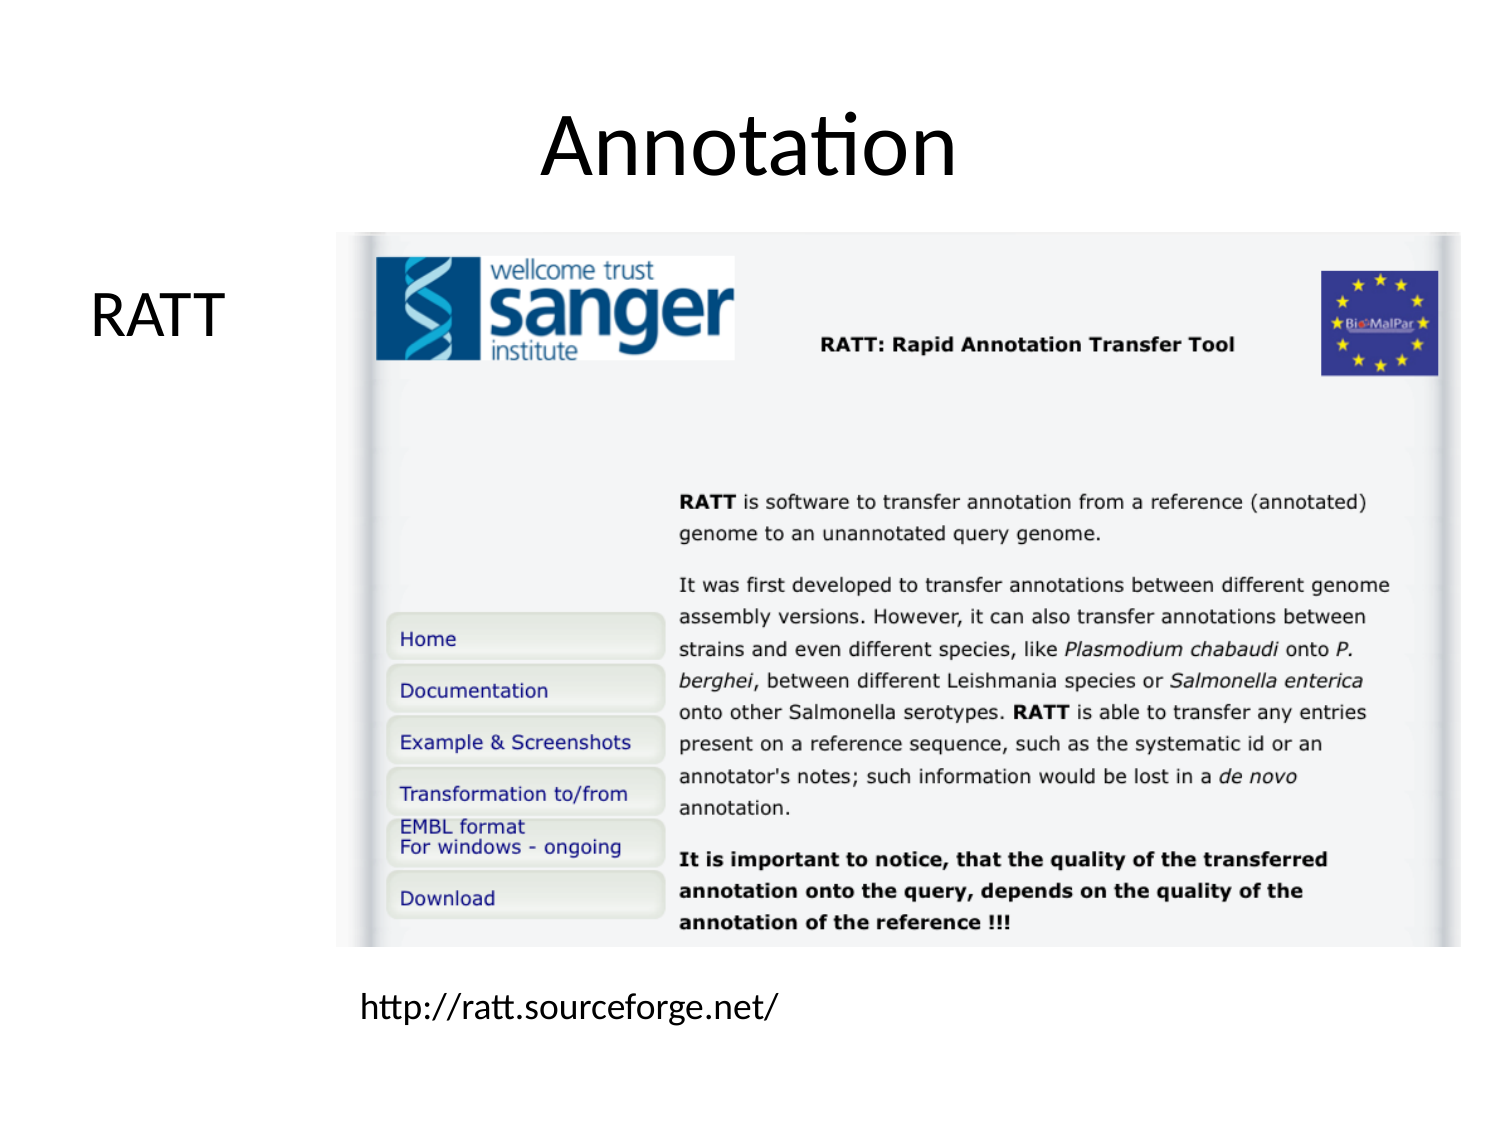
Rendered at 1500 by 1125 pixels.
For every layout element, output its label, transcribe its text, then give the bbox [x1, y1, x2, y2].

list RATT [75, 262, 1425, 1005]
picture [336, 232, 1461, 947]
text_box http://ratt.sourceforge.net/ [344, 974, 794, 1035]
title Annotation [75, 45, 1425, 233]
